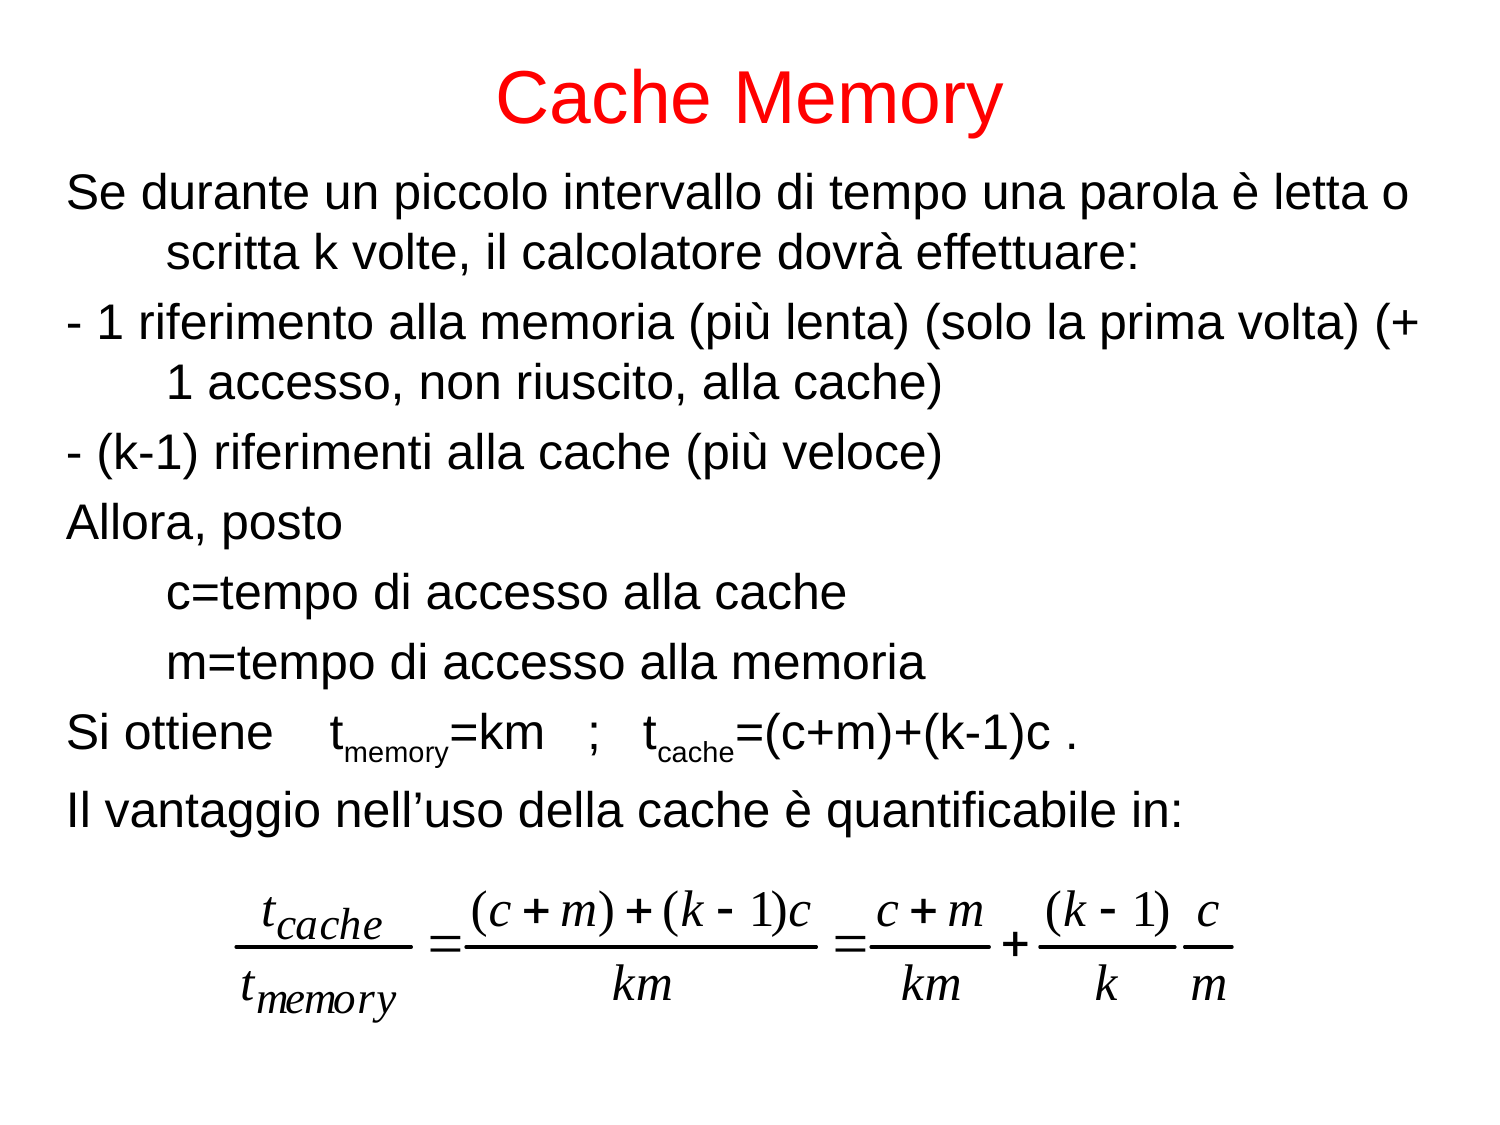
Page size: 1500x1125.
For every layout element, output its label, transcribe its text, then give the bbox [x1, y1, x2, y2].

list Se durante un piccolo intervallo di tempo una parola è letta o scritta k volte, il calcolatore dovrà effettuare: - 1 riferimento alla memoria (più lenta) (solo la prima volta) (+ 1 accesso, non riuscito, alla cache) - (k-1) riferimenti alla cache (più veloce) Allora, posto c=tempo di accesso alla cache m=tempo di accesso alla memoria Si ottiene tmemory=km ; tcache=(c+m)+(k-1)c . Il vantaggio nell’uso della cache è quantificabile in: [50, 152, 1464, 291]
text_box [222, 869, 1246, 1038]
title Cache Memory [0, 0, 1500, 188]
